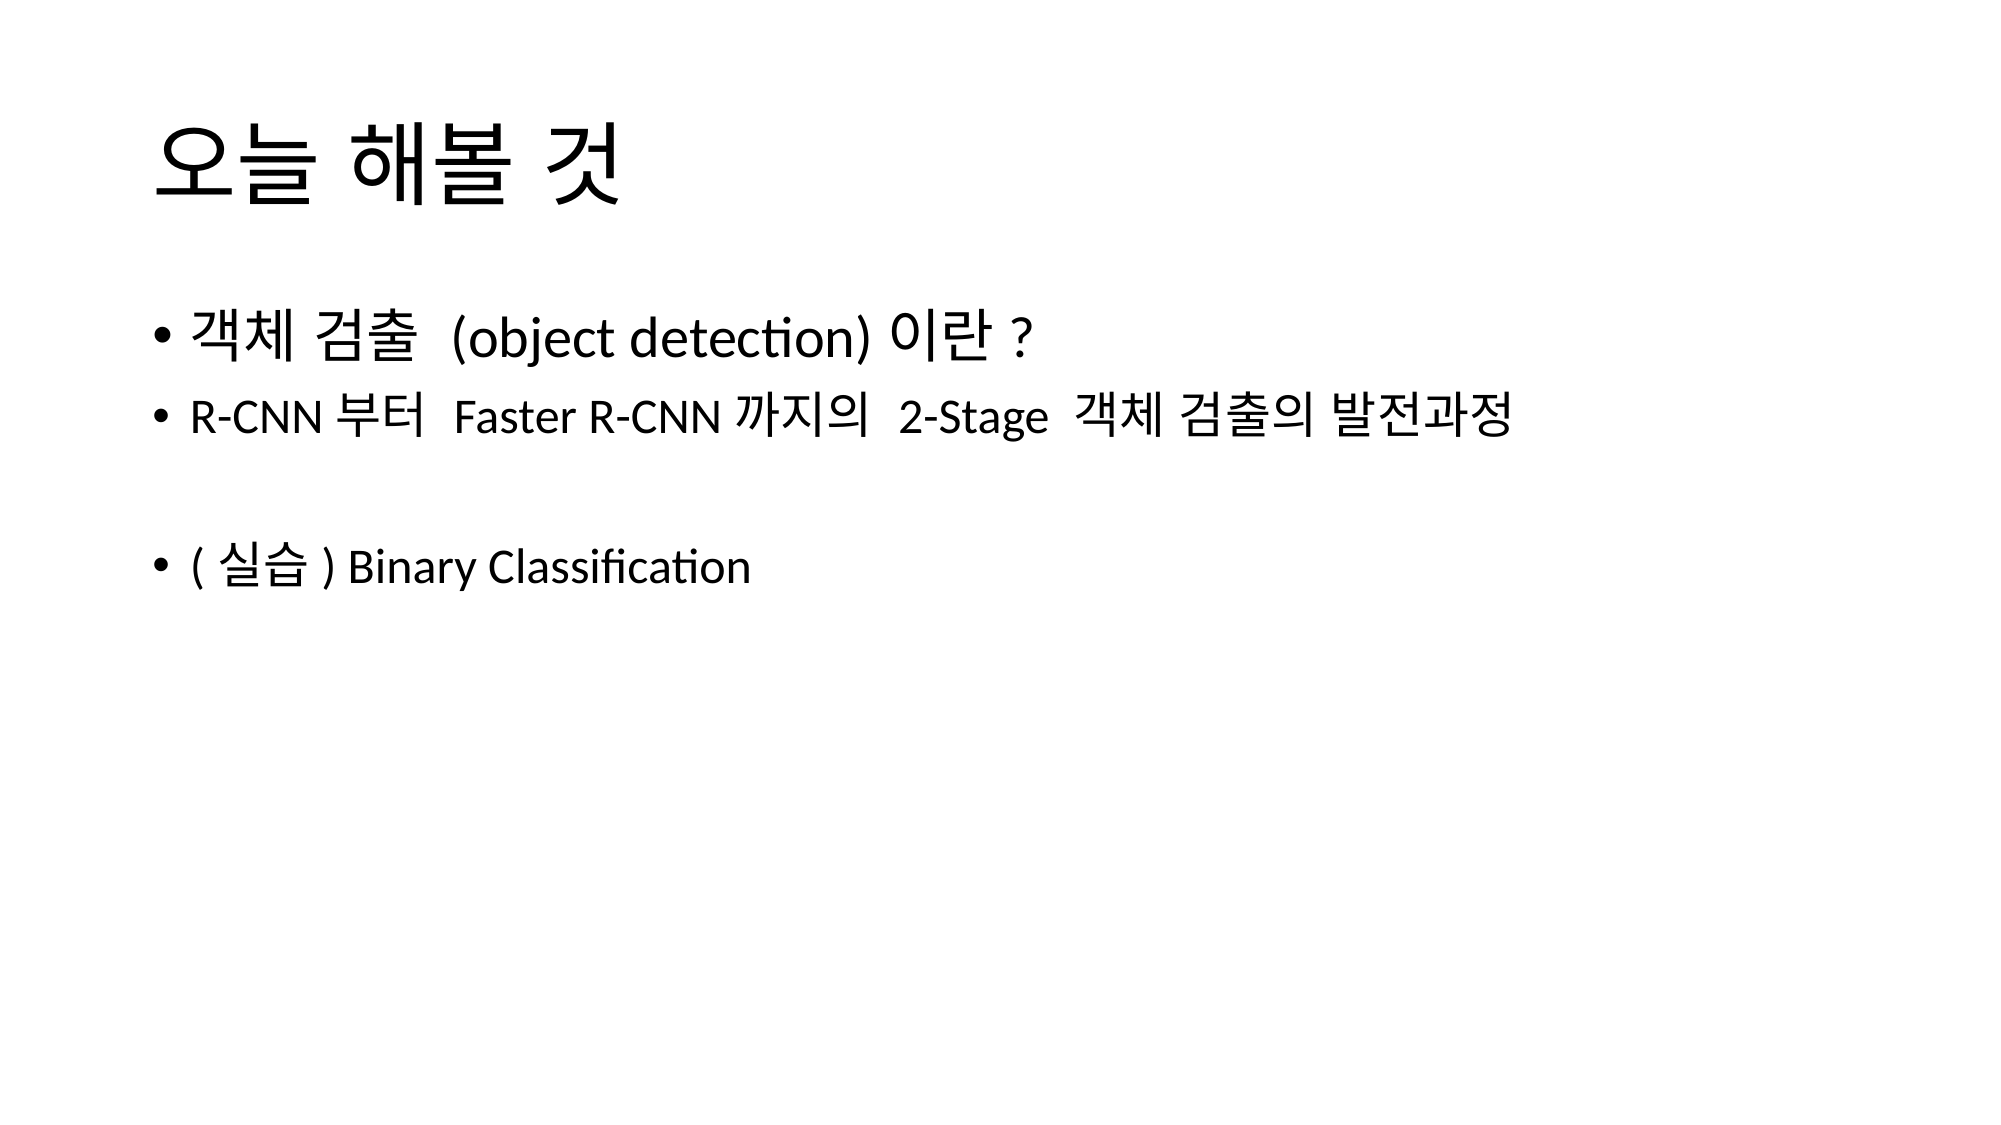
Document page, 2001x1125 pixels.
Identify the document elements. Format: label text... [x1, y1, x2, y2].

list 객체 검출 (object detection)이란? R-CNN부터 Faster R-CNN까지의 2-Stage 객체 검출의 발전과정 (실습) Binary Classification [137, 299, 1863, 1014]
title 오늘 해볼 것 [137, 59, 1863, 278]
